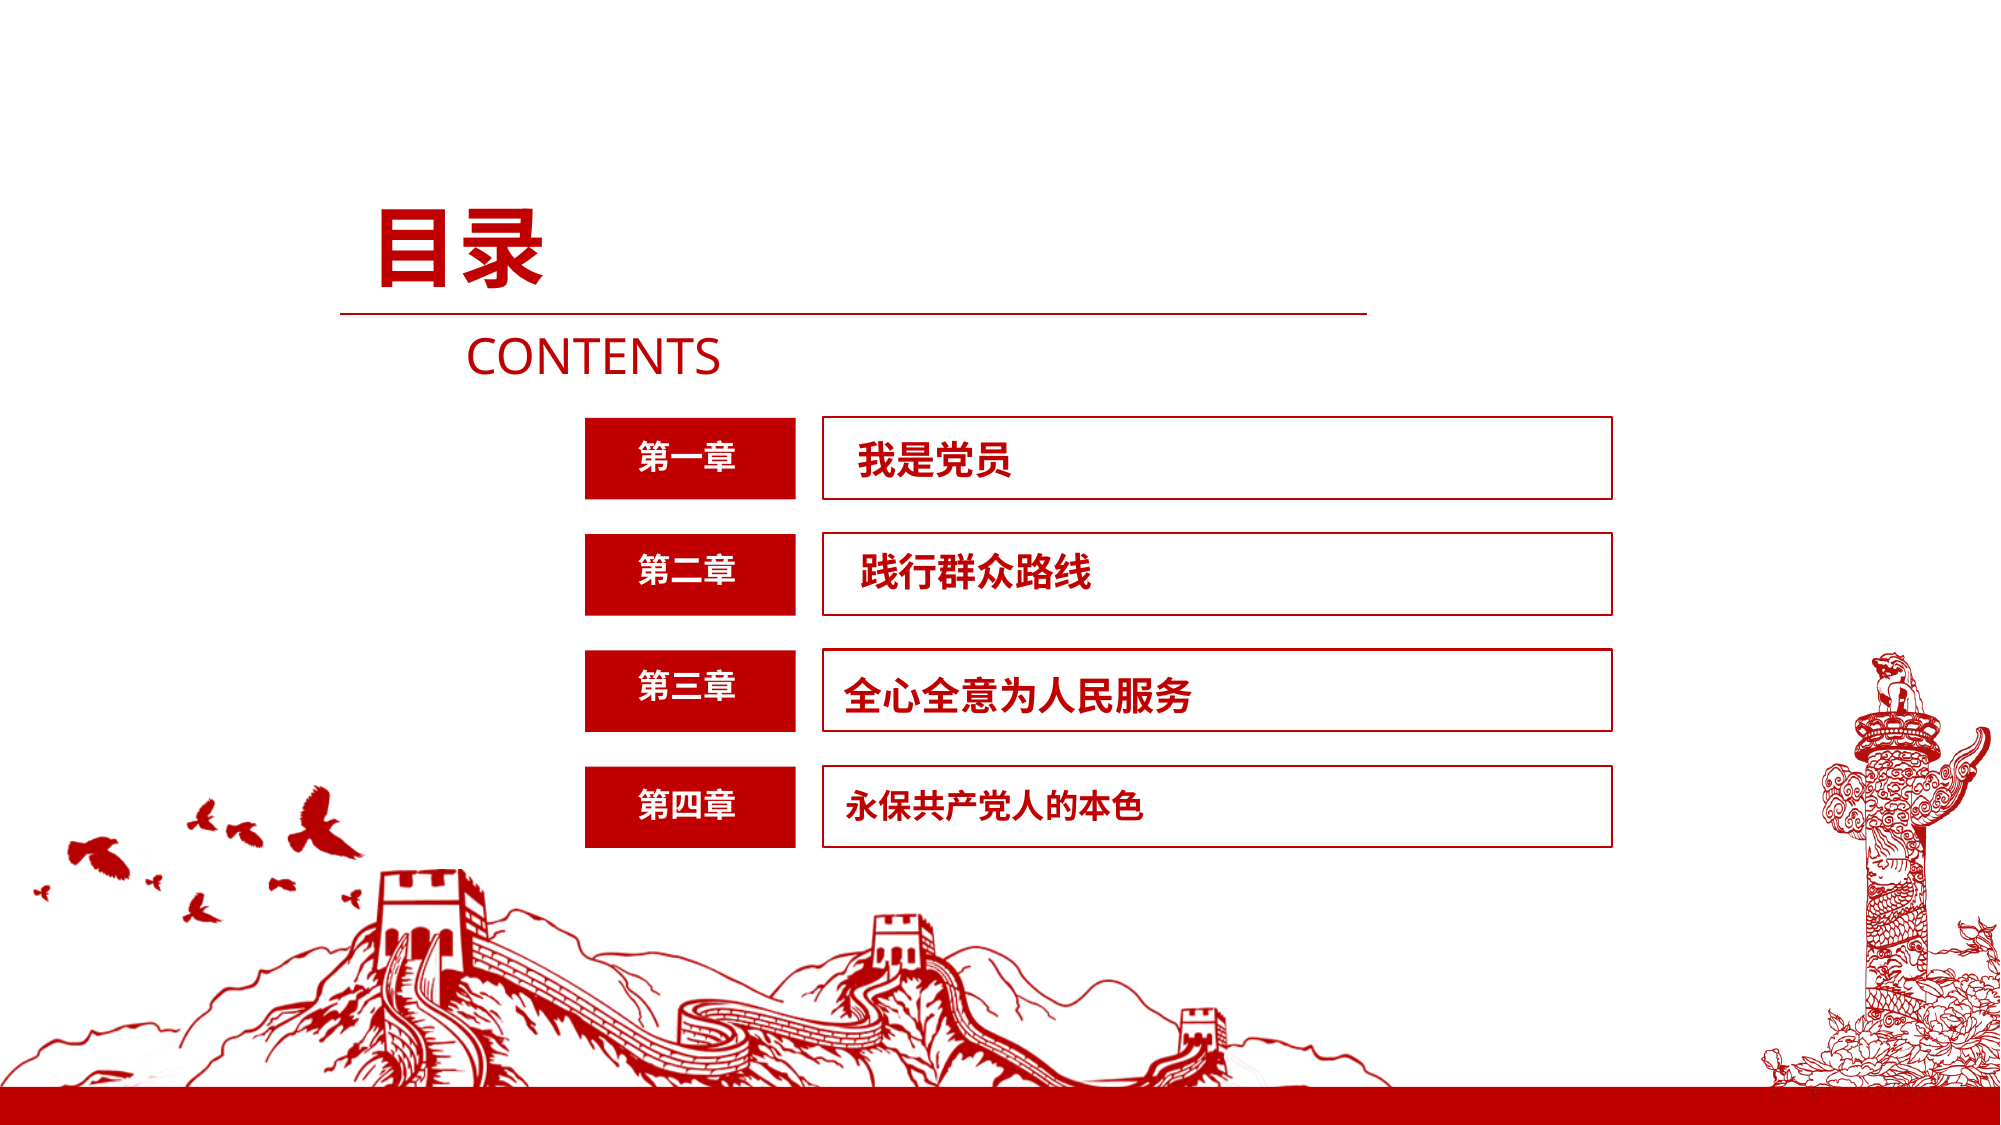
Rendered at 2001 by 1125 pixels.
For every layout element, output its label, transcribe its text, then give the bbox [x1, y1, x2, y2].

text_box 我是党员 [843, 428, 1566, 490]
text_box [821, 415, 1615, 501]
text_box 第一章 [622, 428, 787, 484]
text_box [821, 531, 1615, 617]
text_box [583, 416, 798, 502]
text_box CONTENTS [450, 323, 779, 393]
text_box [0, 651, 2000, 1125]
text_box 践行群众路线 [845, 540, 1568, 602]
text_box [583, 532, 798, 618]
text_box 第二章 [622, 542, 770, 597]
text_box 目录 [354, 184, 615, 306]
